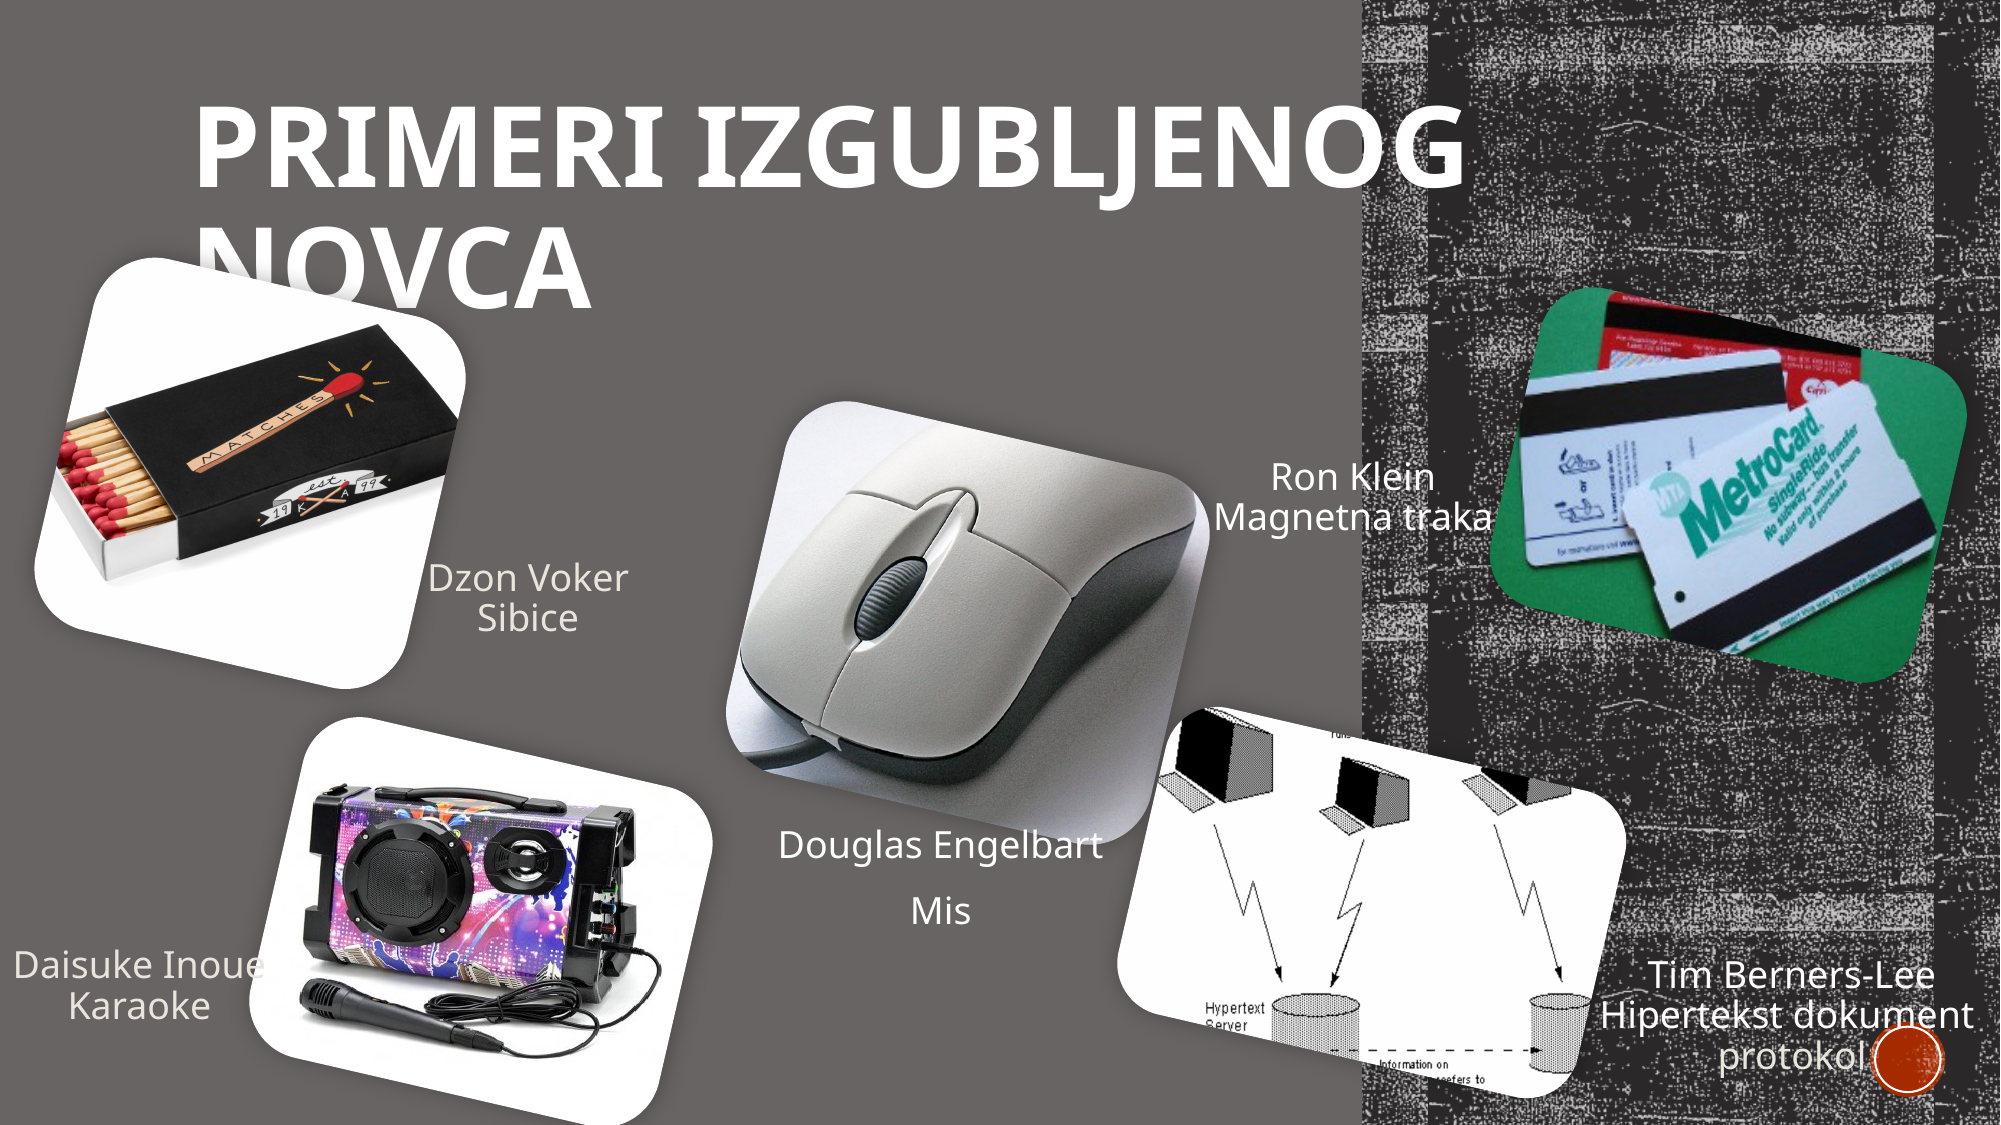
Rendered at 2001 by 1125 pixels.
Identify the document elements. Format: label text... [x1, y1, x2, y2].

text_box Tim Berners-Lee Hipertekst dokument protokol [1566, 948, 2000, 1085]
text_box Daisuke Inoue Karaoke [0, 939, 271, 1035]
picture [1489, 287, 1967, 683]
picture [34, 257, 466, 689]
picture [260, 717, 713, 1125]
text_box Dzon Voker Sibice [442, 551, 645, 648]
text_box Ron Klein Magnetna traka [1186, 450, 1510, 547]
picture [726, 401, 1627, 1099]
title Primeri Izgubljenog novca [175, 79, 1826, 344]
list Douglas Engelbart Mis [722, 813, 1136, 983]
